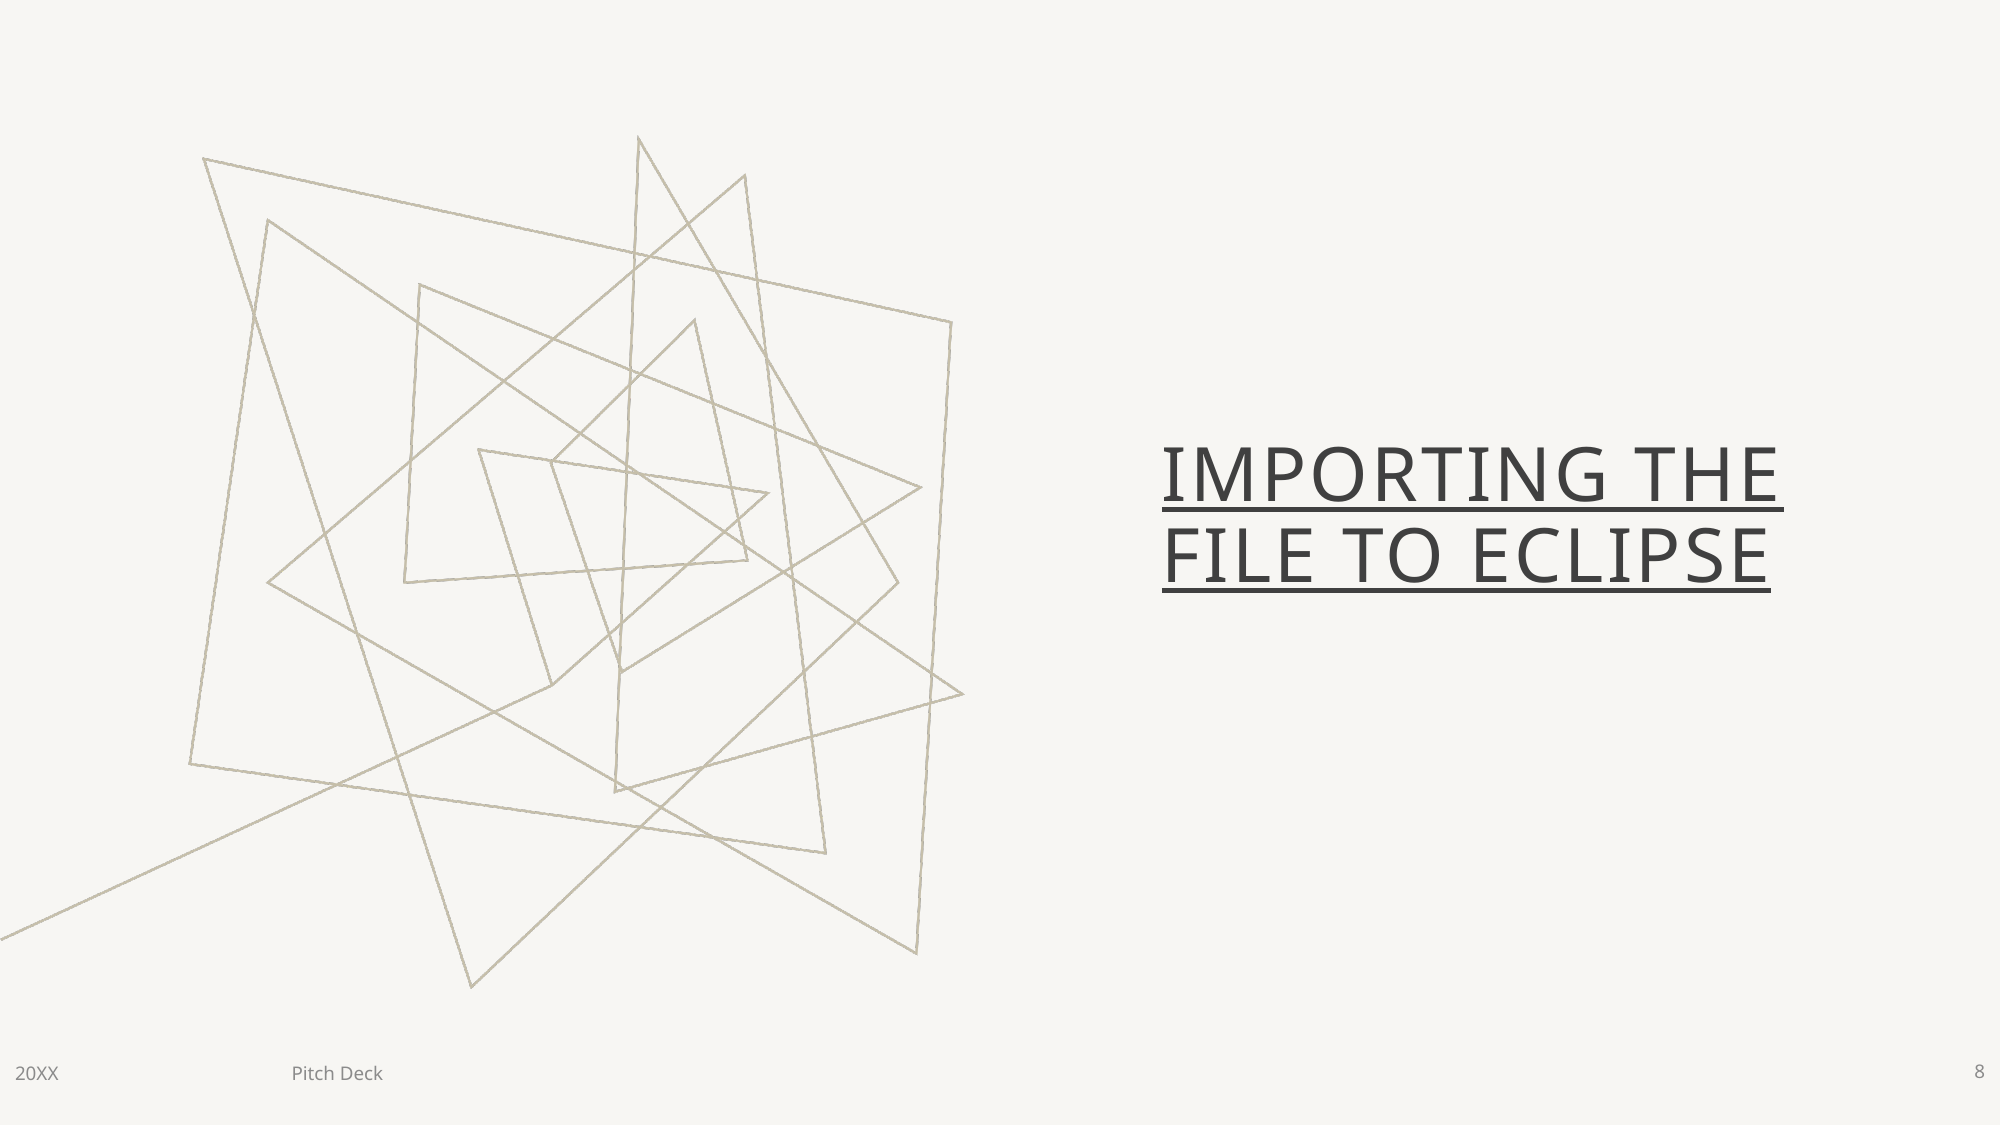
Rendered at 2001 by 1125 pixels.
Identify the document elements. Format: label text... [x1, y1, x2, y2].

picture [0, 135, 965, 989]
footer Pitch Deck [0, 1042, 675, 1103]
slide_number 8 [1550, 1042, 2000, 1103]
title IMPORTING THE FILE TO ECLIPSE [1146, 421, 1833, 704]
